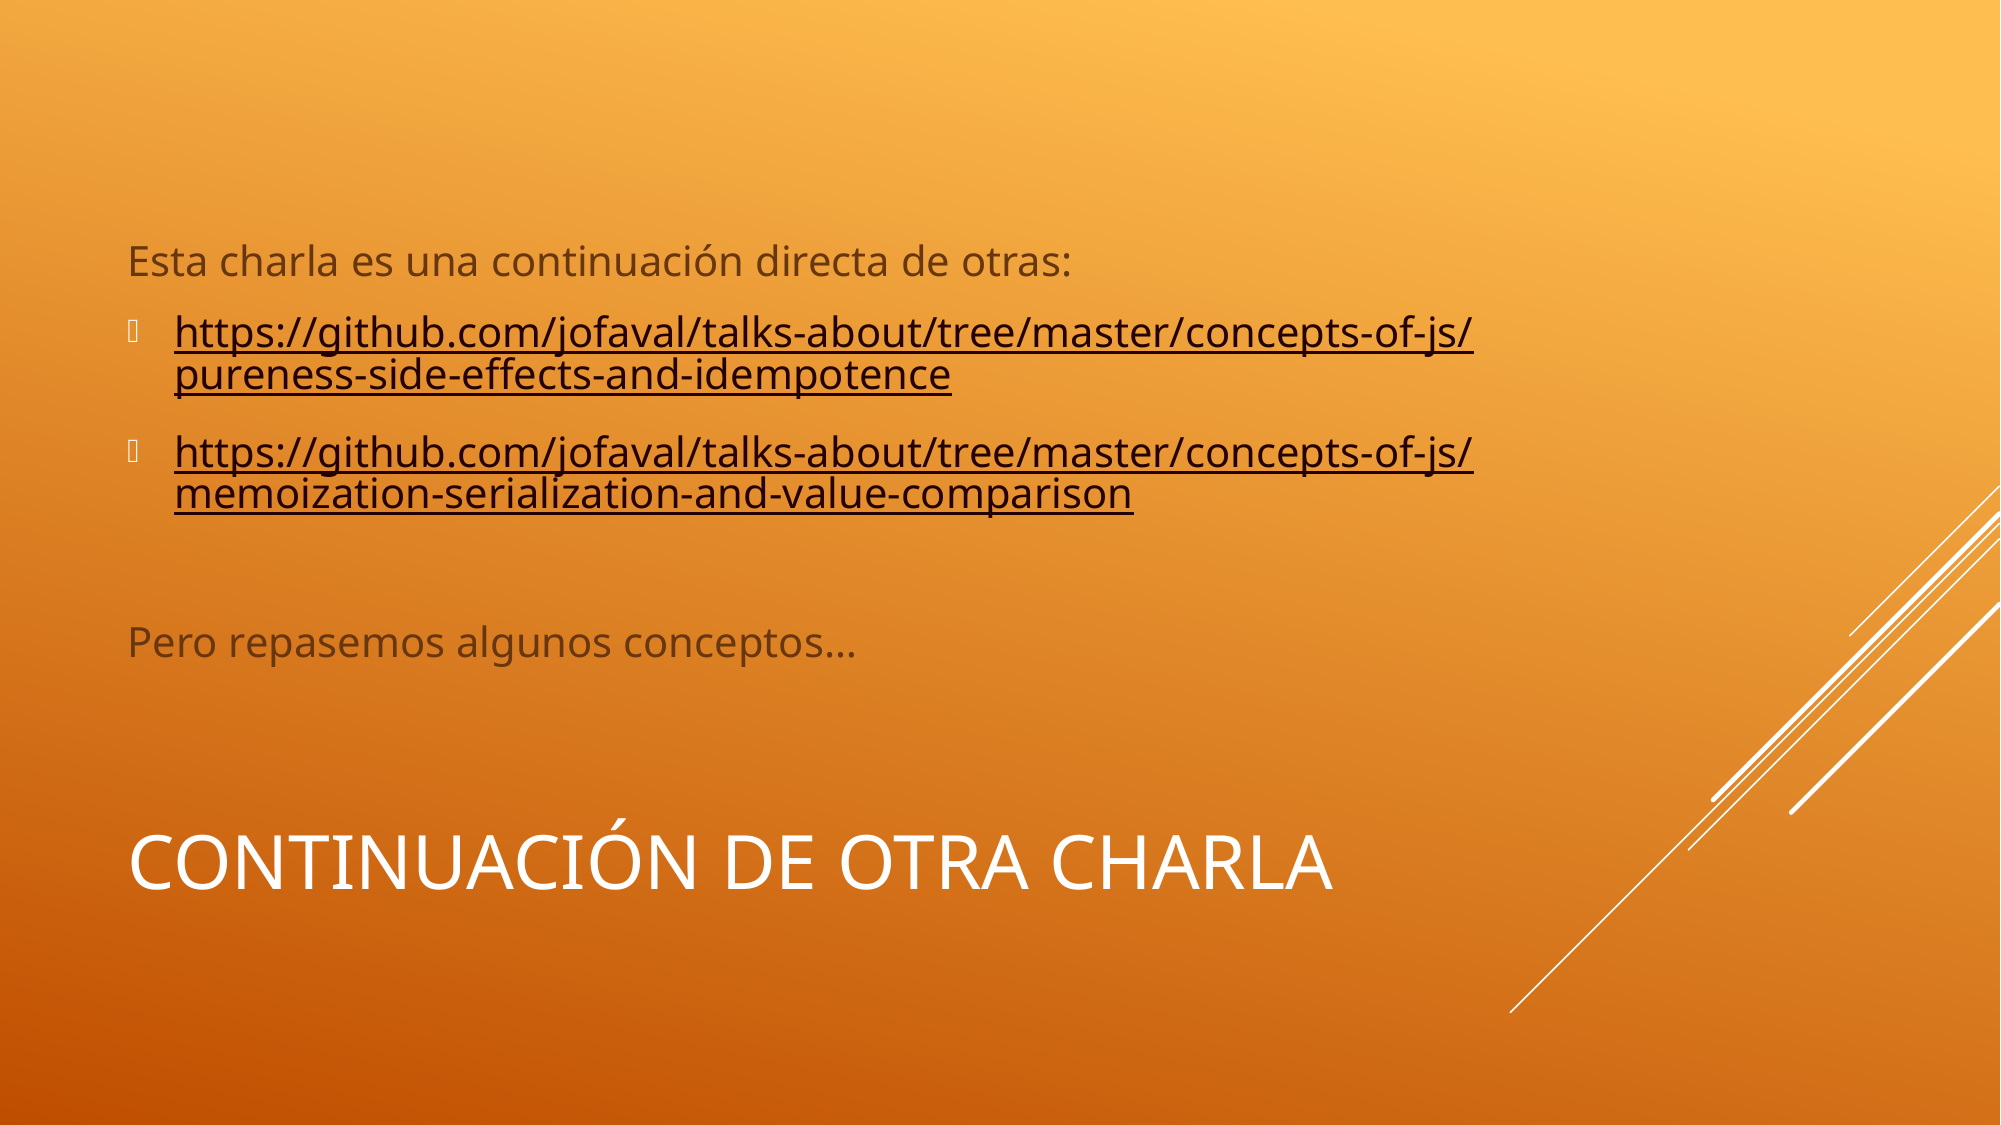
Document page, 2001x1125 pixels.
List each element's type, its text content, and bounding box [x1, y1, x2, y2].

list Esta charla es una continuación directa de otras: https://github.com/jofaval/talks-about/tree/master/concepts-of-js/pureness-side-effects-and-idempotence https://github.com/jofaval/talks-about/tree/master/concepts-of-js/memoization-serialization-and-value-comparison Pero repasemos algunos conceptos… [112, 112, 1513, 706]
title Continuación de otra charla [112, 736, 1513, 984]
